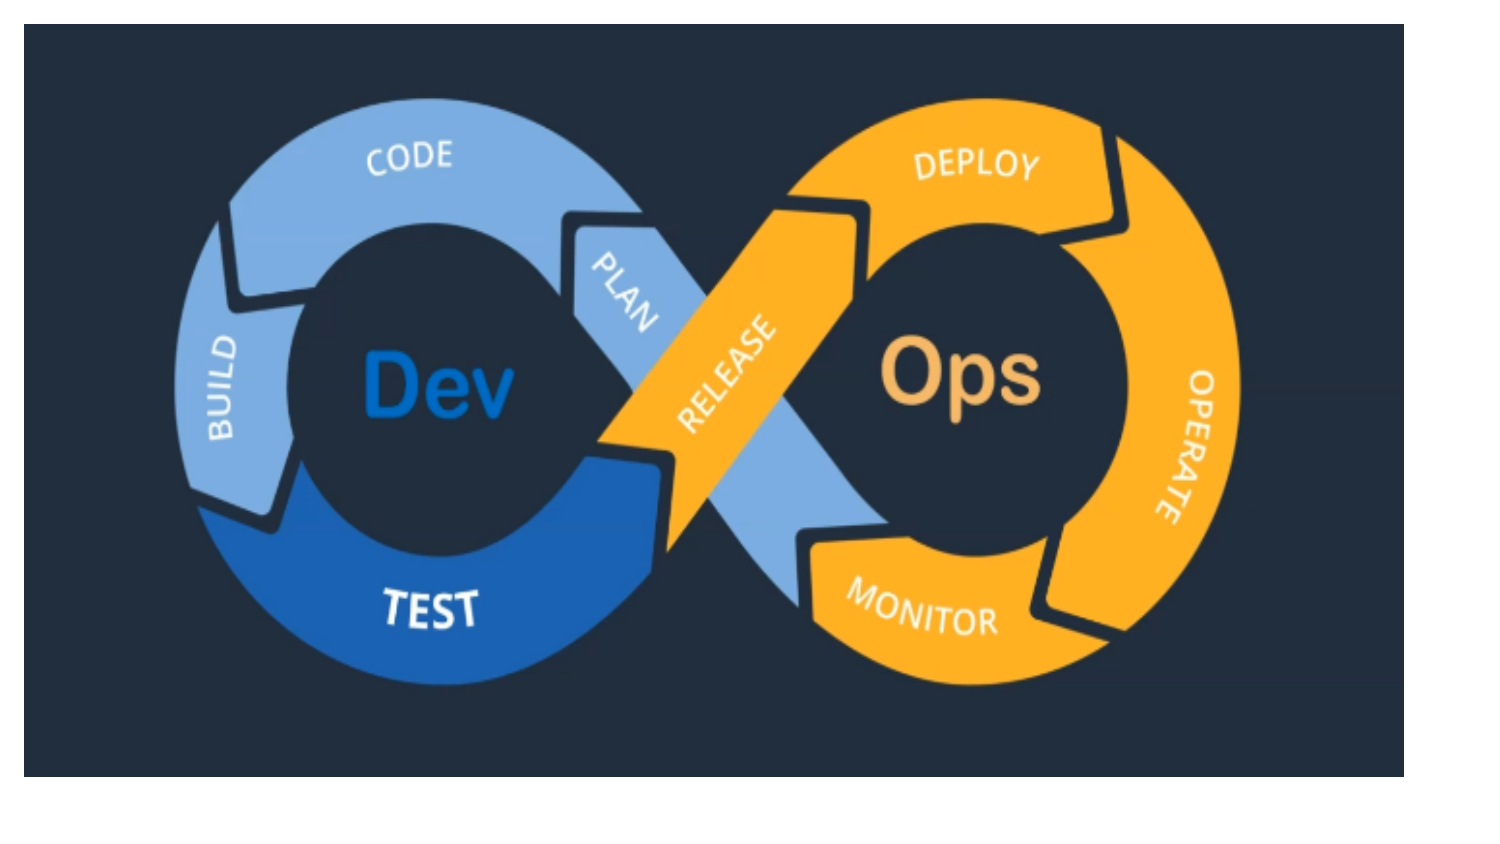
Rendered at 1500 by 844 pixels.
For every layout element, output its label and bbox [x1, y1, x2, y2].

picture [24, 24, 1405, 777]
